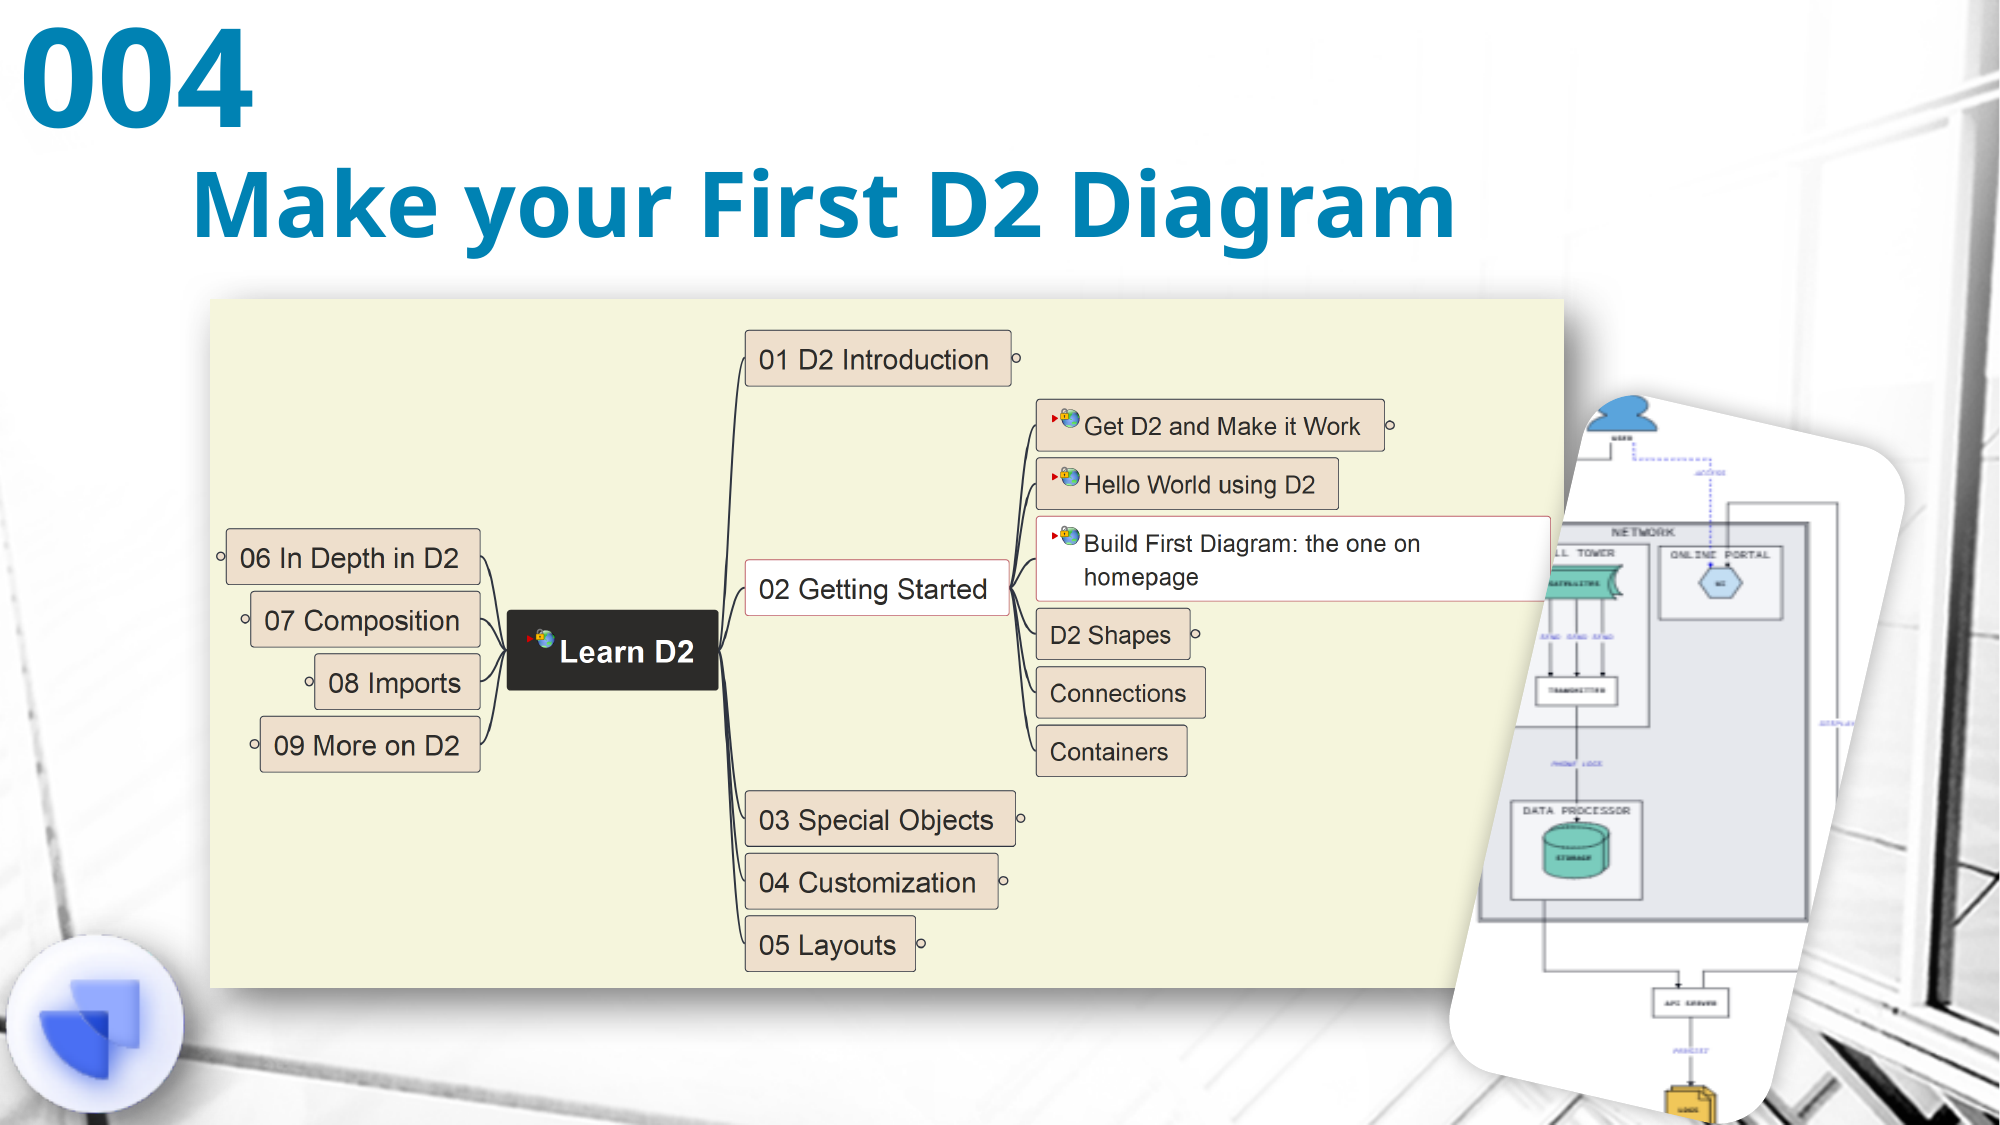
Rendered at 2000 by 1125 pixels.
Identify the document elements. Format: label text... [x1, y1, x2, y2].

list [210, 299, 1564, 988]
picture [0, 0, 2000, 1125]
text_box 004 [0, 0, 275, 175]
title Make your First D2 Diagram [174, 87, 1600, 263]
